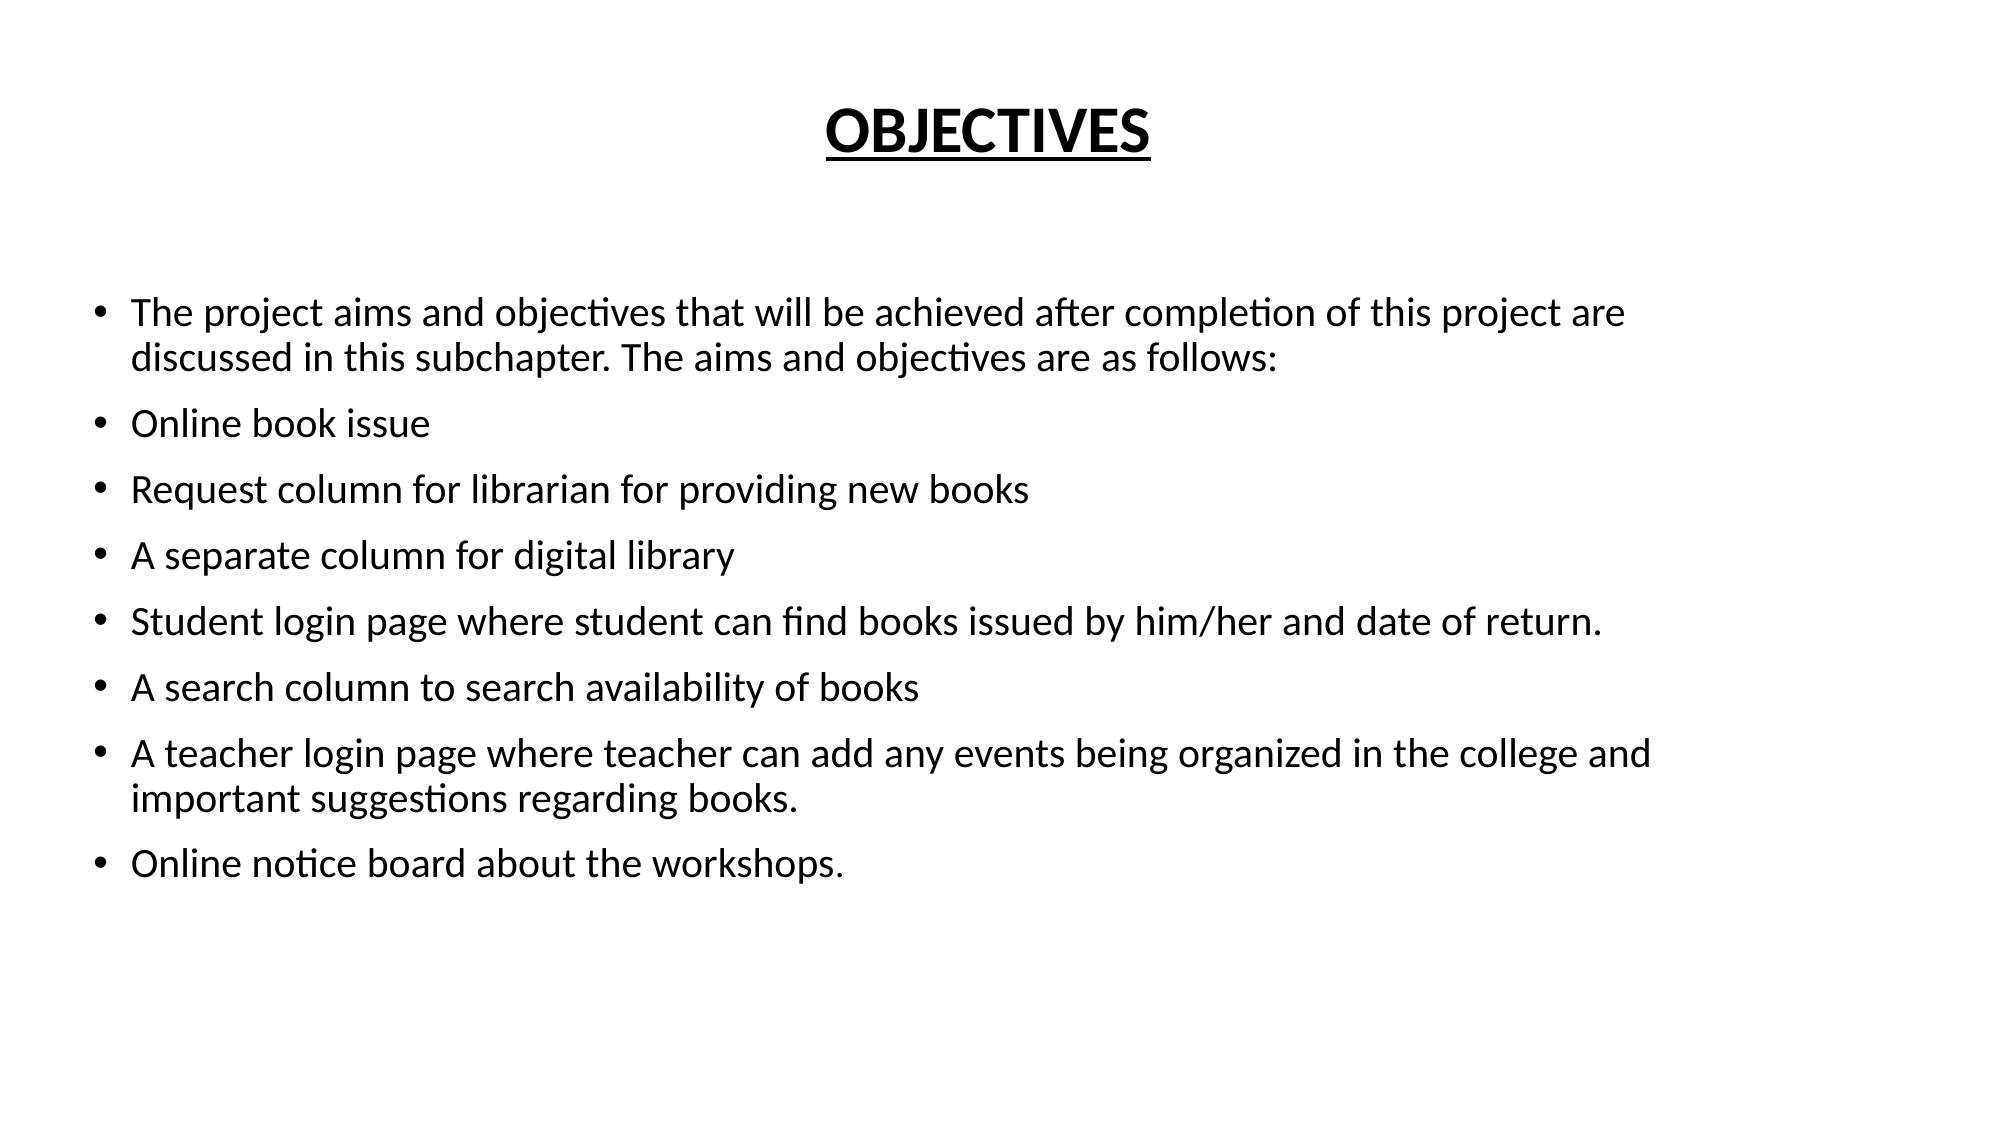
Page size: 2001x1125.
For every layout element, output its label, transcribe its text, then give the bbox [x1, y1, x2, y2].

title OBJECTIVES [810, 76, 1243, 186]
list The project aims and objectives that will be achieved after completion of this project are discussed in this subchapter. The aims and objectives are as follows: Online book issue Request column for librarian for providing new books A separate column for digital library Student login page where student can find books issued by him/her and date of return. A search column to search availability of books A teacher login page where teacher can add any events being organized in the college and important suggestions regarding books. Online notice board about the workshops. [78, 283, 1798, 1088]
